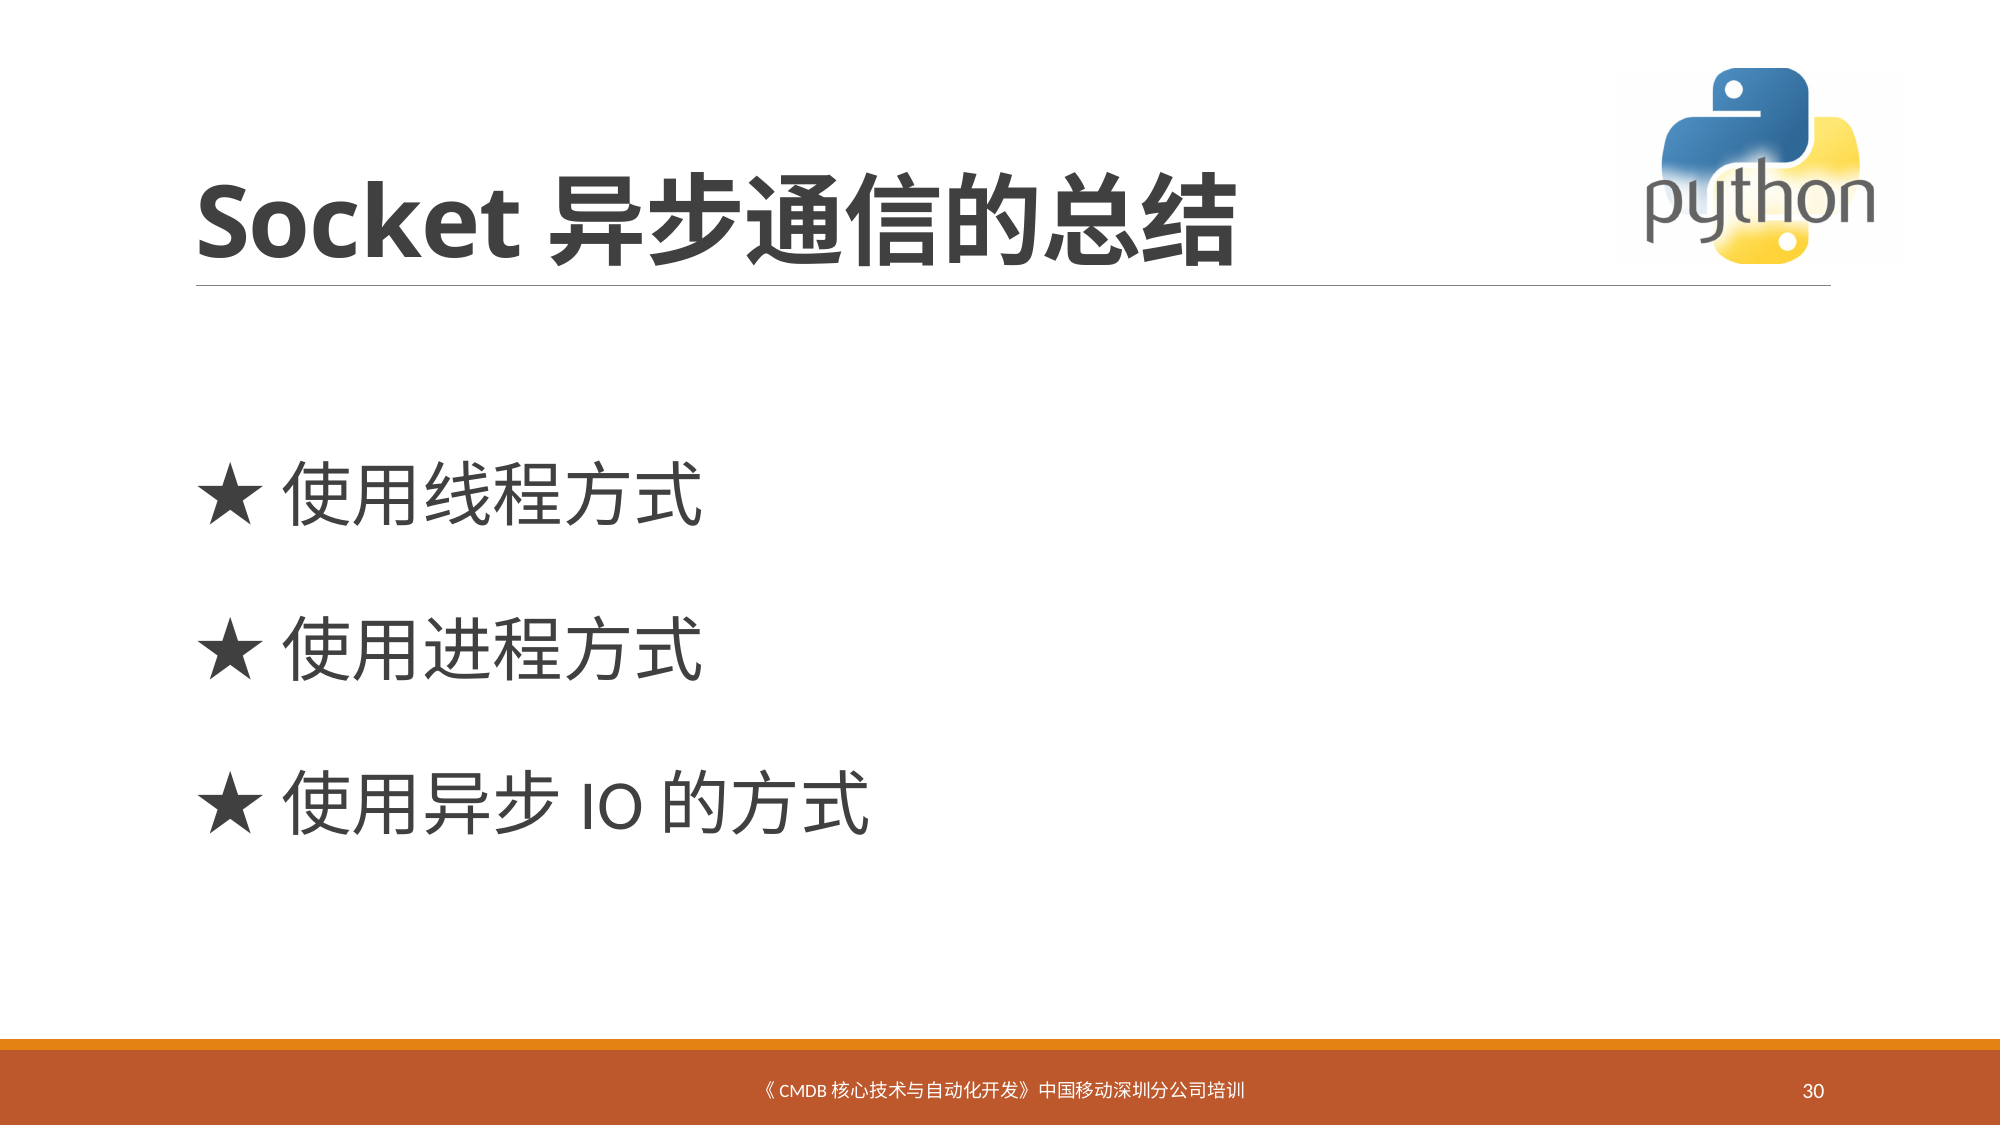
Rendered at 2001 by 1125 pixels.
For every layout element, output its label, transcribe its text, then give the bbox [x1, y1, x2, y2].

slide_number 30 [1624, 1059, 1840, 1120]
picture [1616, 68, 1906, 264]
footer 《CMDB核心技术与自动化开发》中国移动深圳分公司培训 [604, 1059, 1396, 1120]
list ★使用线程方式 ★使用进程方式 ★使用异步IO的方式 [180, 400, 1830, 851]
title Socket异步通信的总结 [180, 47, 1830, 285]
